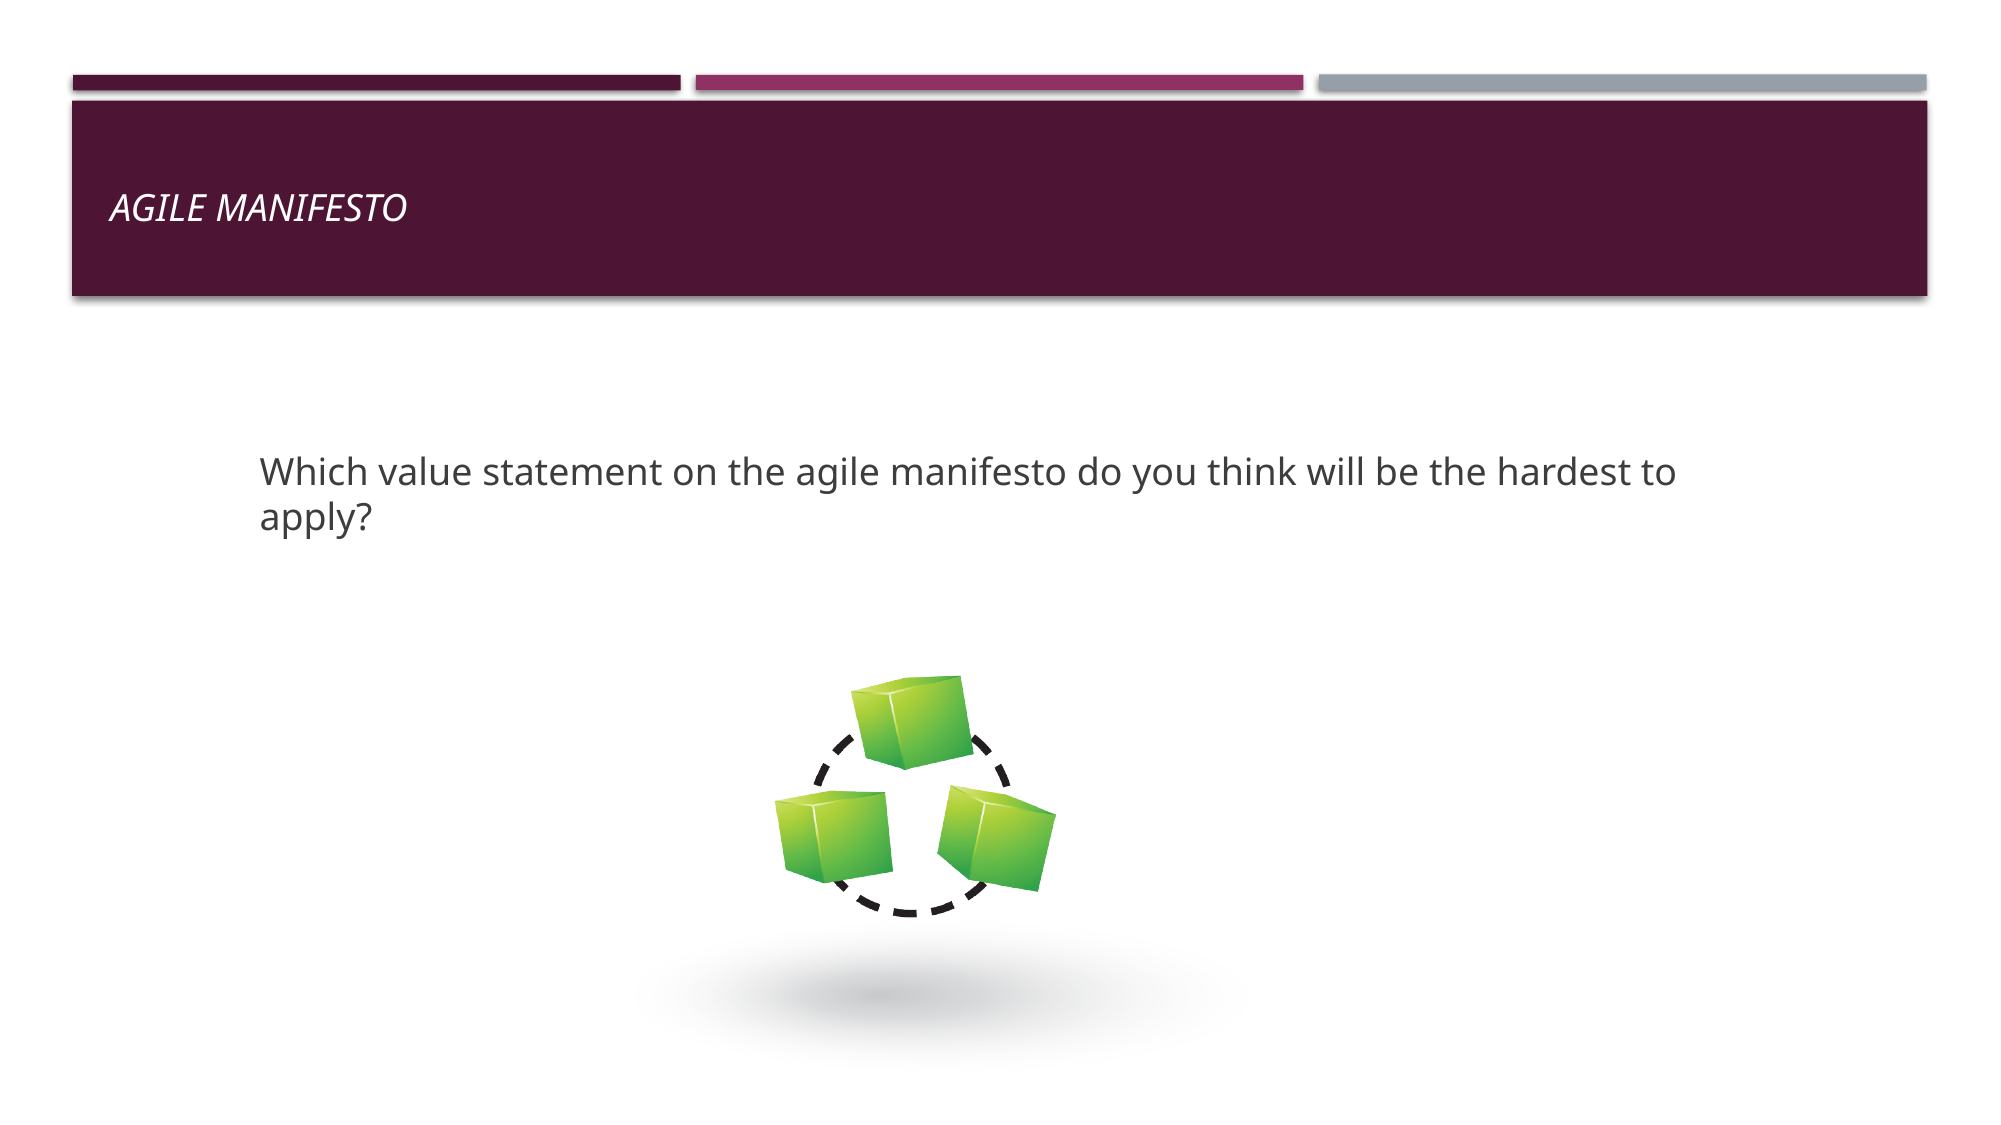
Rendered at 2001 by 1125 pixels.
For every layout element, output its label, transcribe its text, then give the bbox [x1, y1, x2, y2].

title Agile Manifesto [95, 115, 1905, 282]
list Which value statement on the agile manifesto do you think will be the hardest to apply? [244, 361, 1756, 624]
picture [620, 653, 1272, 1076]
